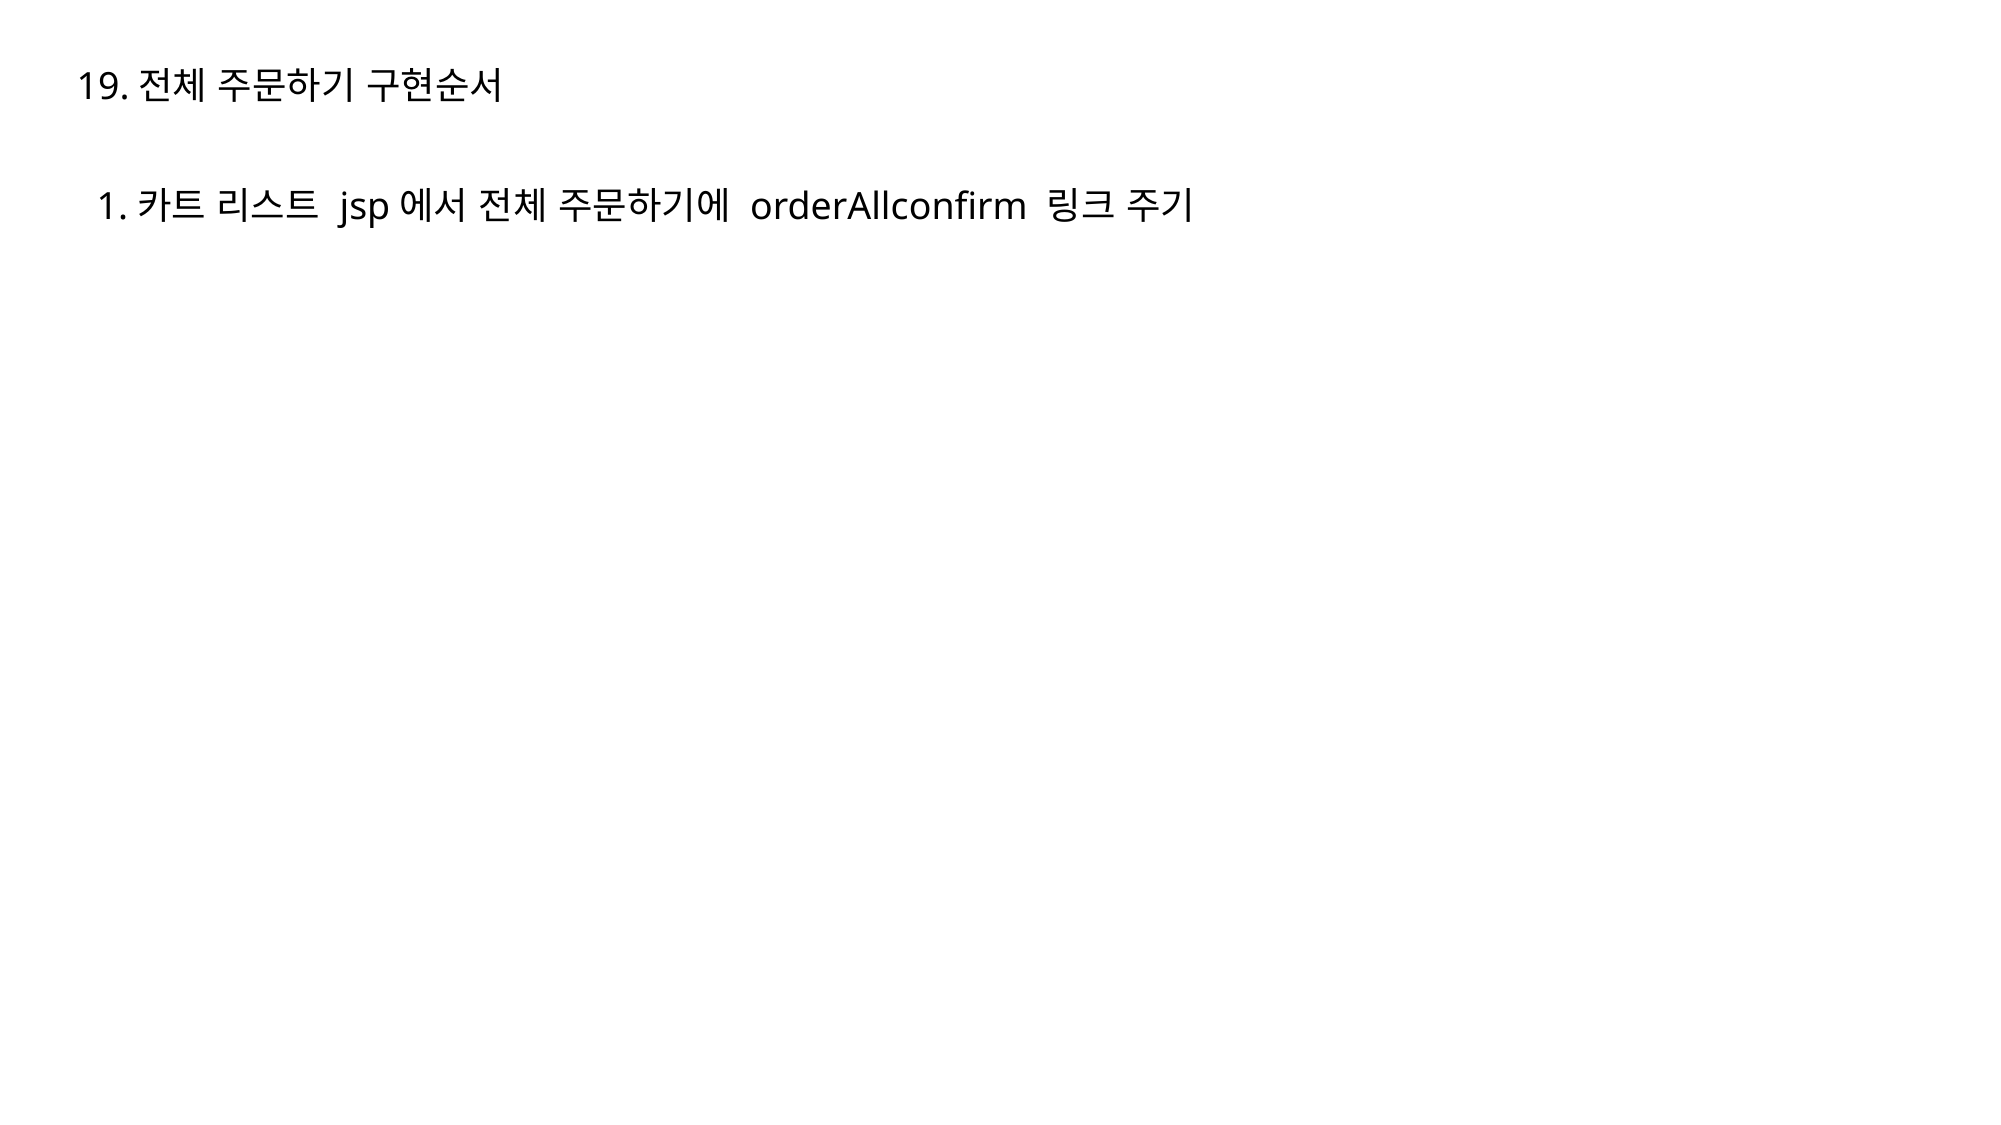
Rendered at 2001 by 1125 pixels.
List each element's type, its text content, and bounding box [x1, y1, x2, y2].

text_box 1.카트 리스트 jsp에서 전체 주문하기에 orderAllconfirm 링크 주기 [81, 174, 1734, 280]
text_box 19.전체 주문하기 구현순서 [61, 54, 733, 115]
